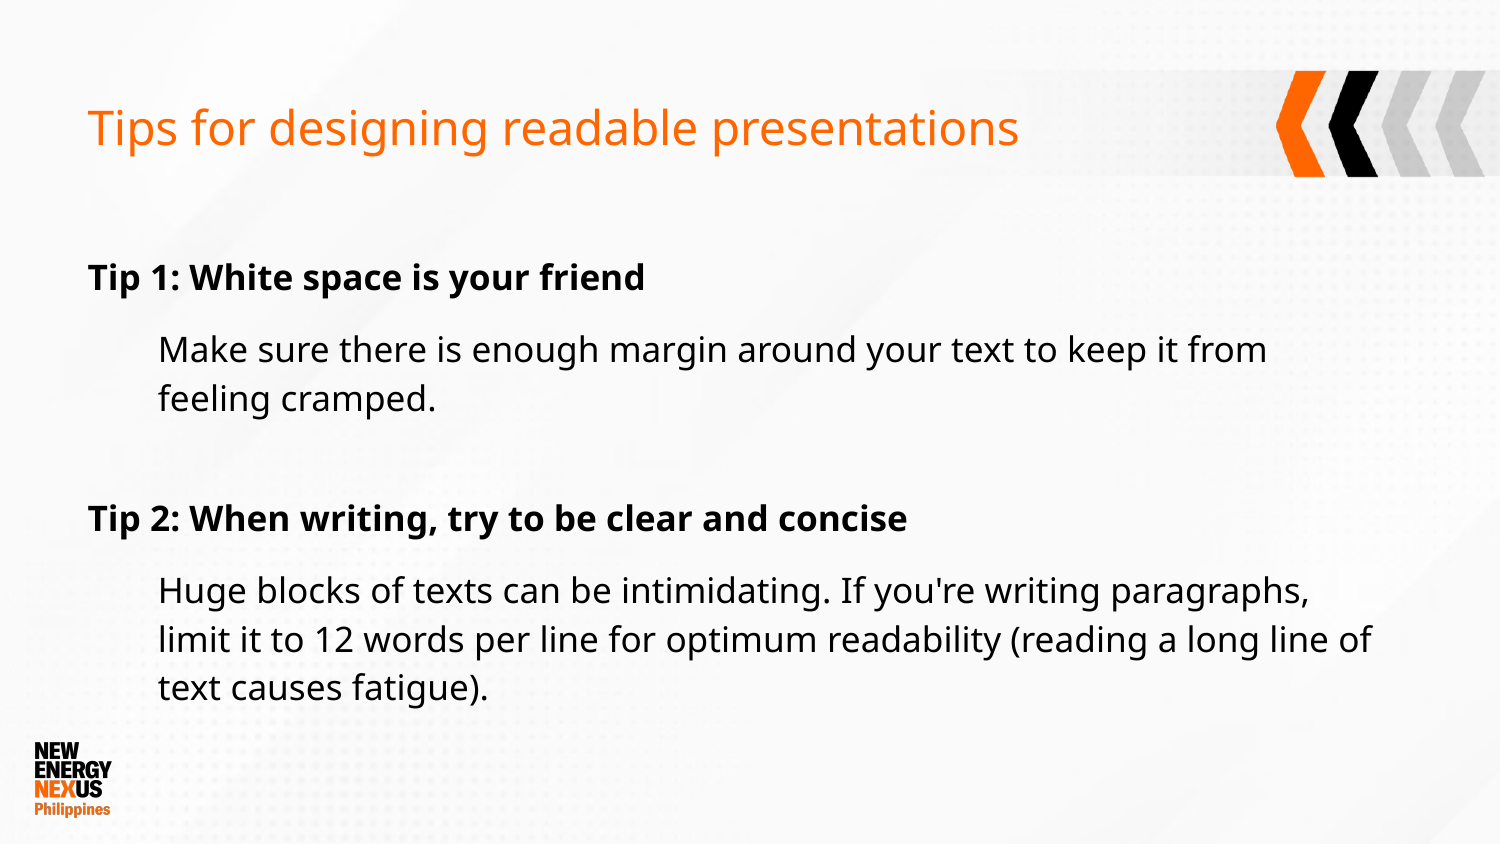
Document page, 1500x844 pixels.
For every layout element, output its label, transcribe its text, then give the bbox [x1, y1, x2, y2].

picture [34, 741, 113, 821]
title Tips for designing readable presentations [72, 82, 1390, 171]
picture [821, 70, 1500, 183]
list Tip 1: White space is your friend Make sure there is enough margin around your text to keep it from feeling cramped. Tip 2: When writing, try to be clear and concise Huge blocks of texts can be intimidating. If you're writing paragraphs, limit it to 12 words per line for optimum readability (reading a long line of text causes fatigue). [72, 234, 1390, 725]
